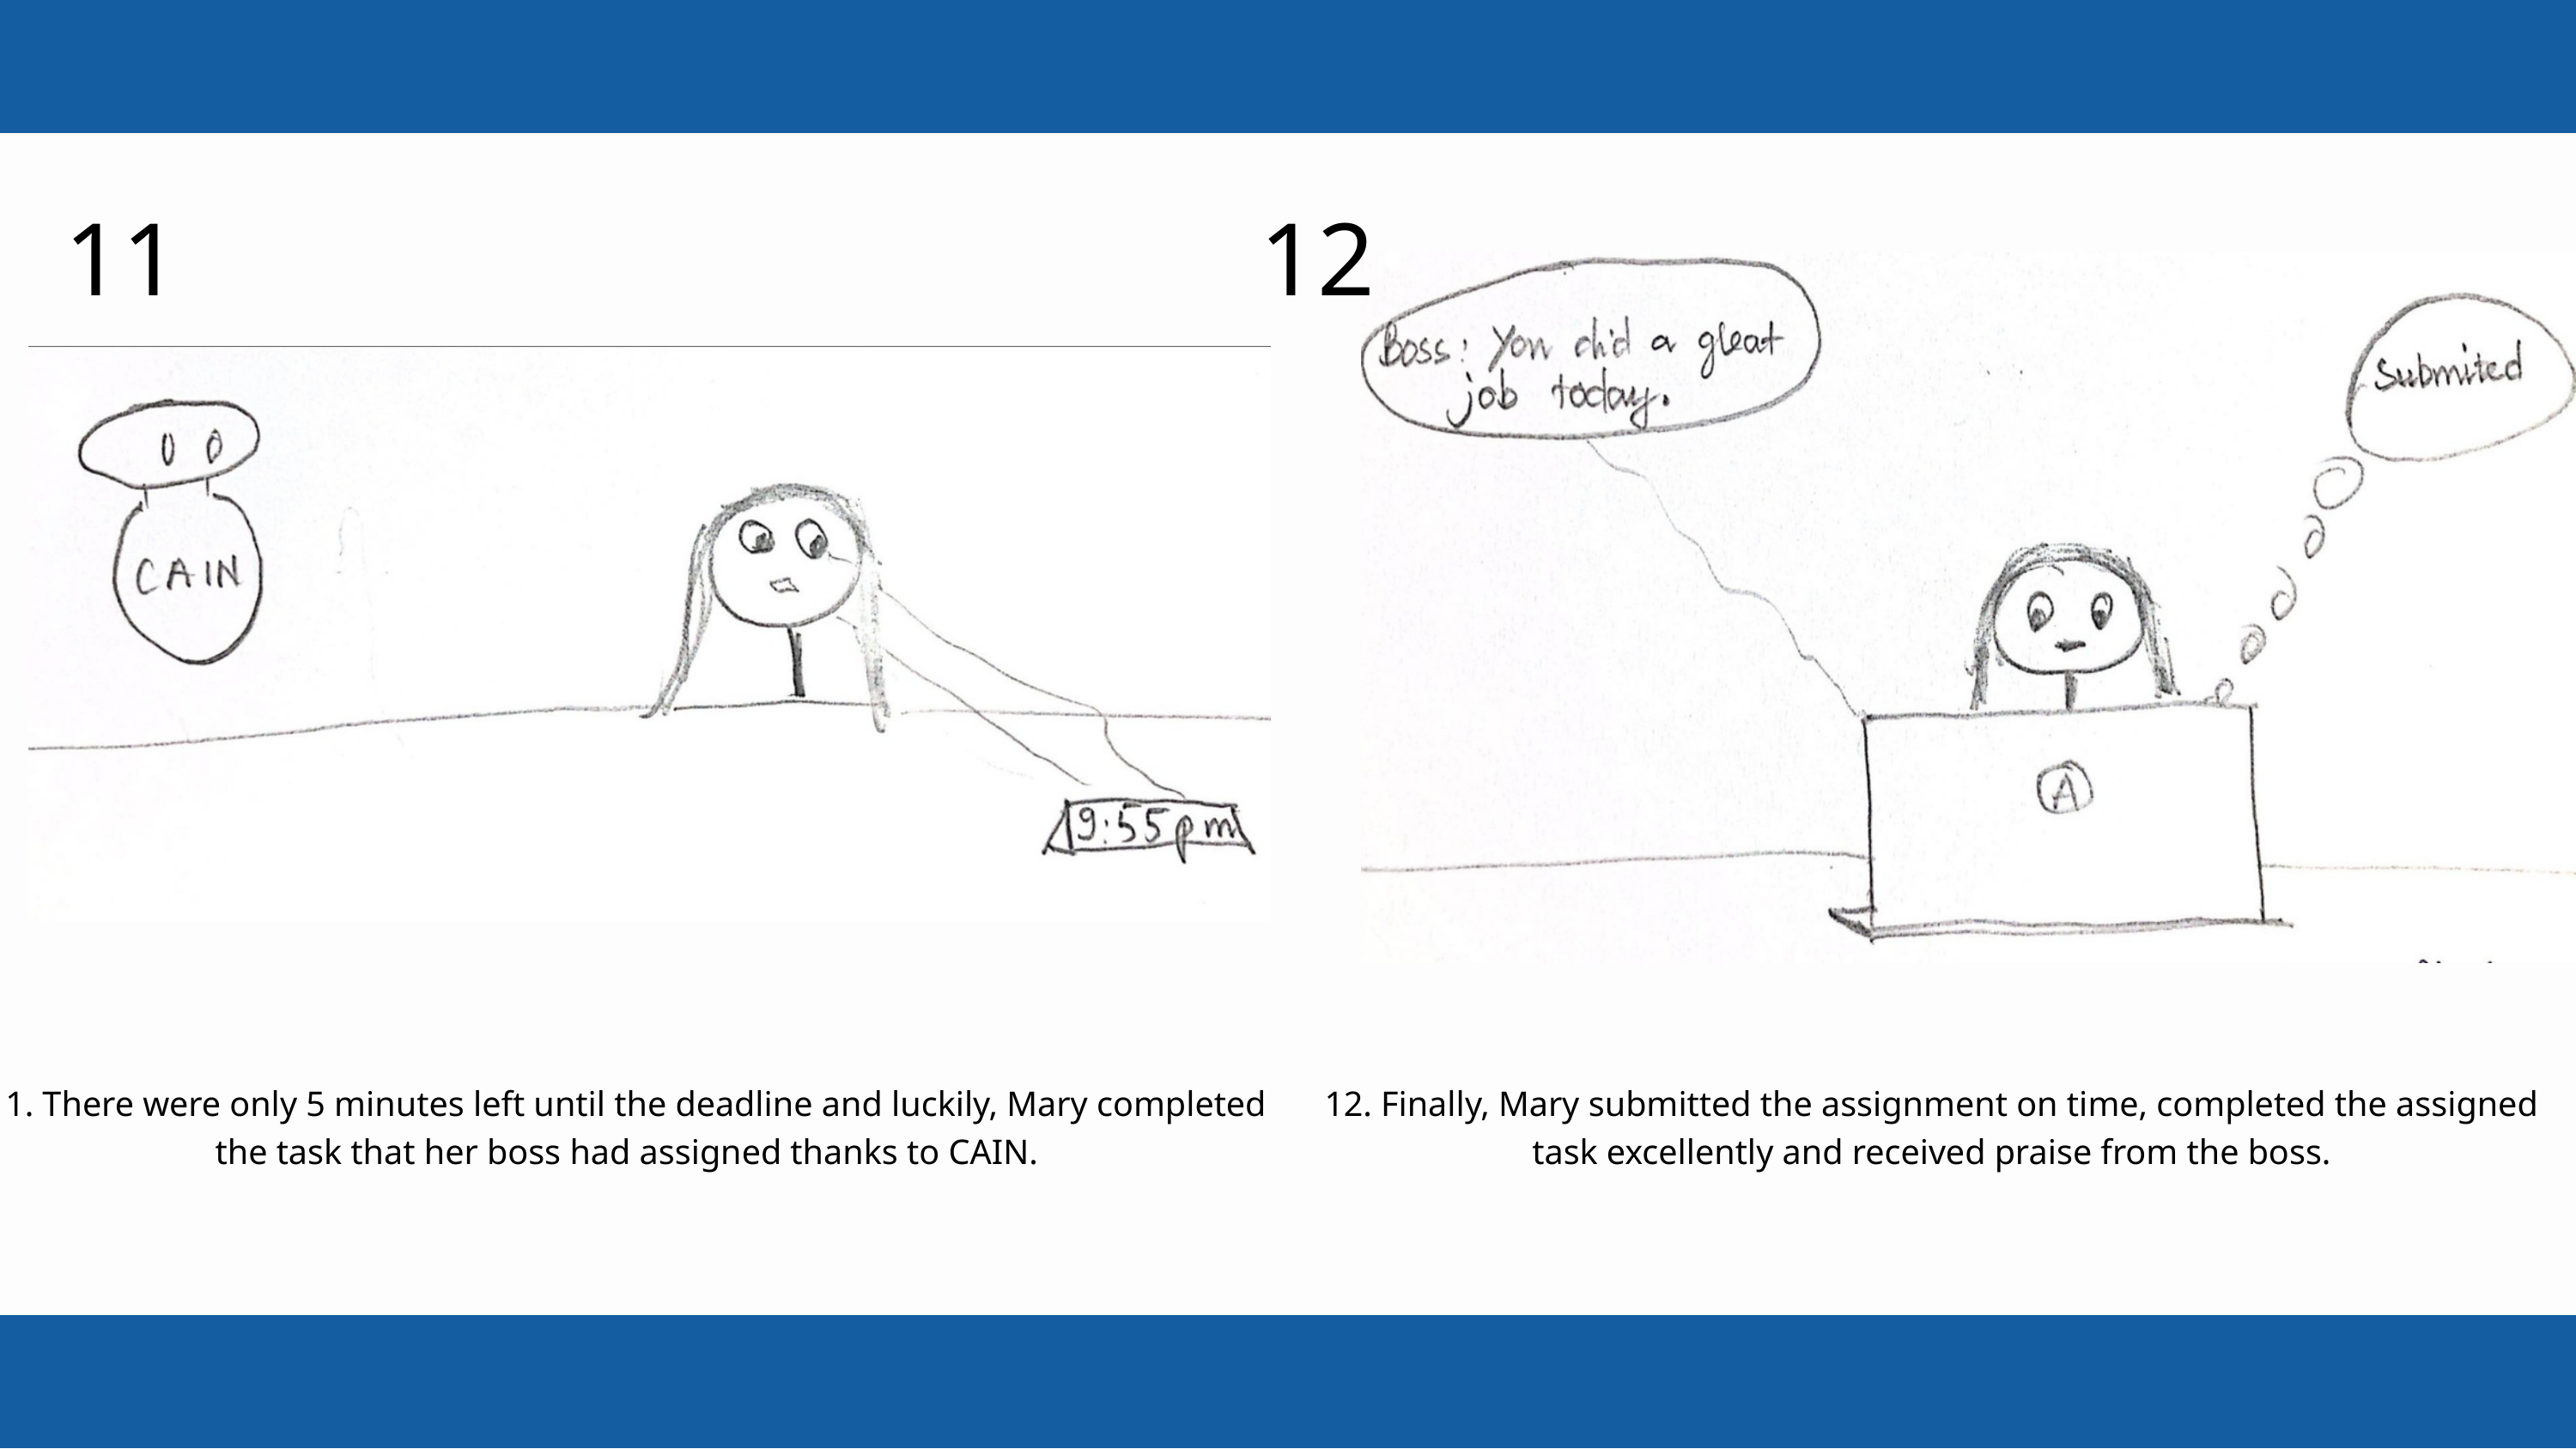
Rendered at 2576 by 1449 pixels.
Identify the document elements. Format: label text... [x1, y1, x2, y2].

text_box 12 [1258, 175, 1376, 316]
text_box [0, 1314, 2576, 1449]
text_box 11 [63, 175, 181, 316]
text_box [0, 0, 2576, 134]
text_box 11. There were only 5 minutes left until the deadline and luckily, Mary completed the task that her boss had assigned thanks to CAIN. [0, 1076, 1271, 1219]
text_box [28, 346, 1272, 921]
text_box 12. Finally, Mary submitted the assignment on time, completed the assigned task excellently and received praise from the boss. [1287, 1076, 2576, 1219]
text_box [1361, 252, 2576, 963]
